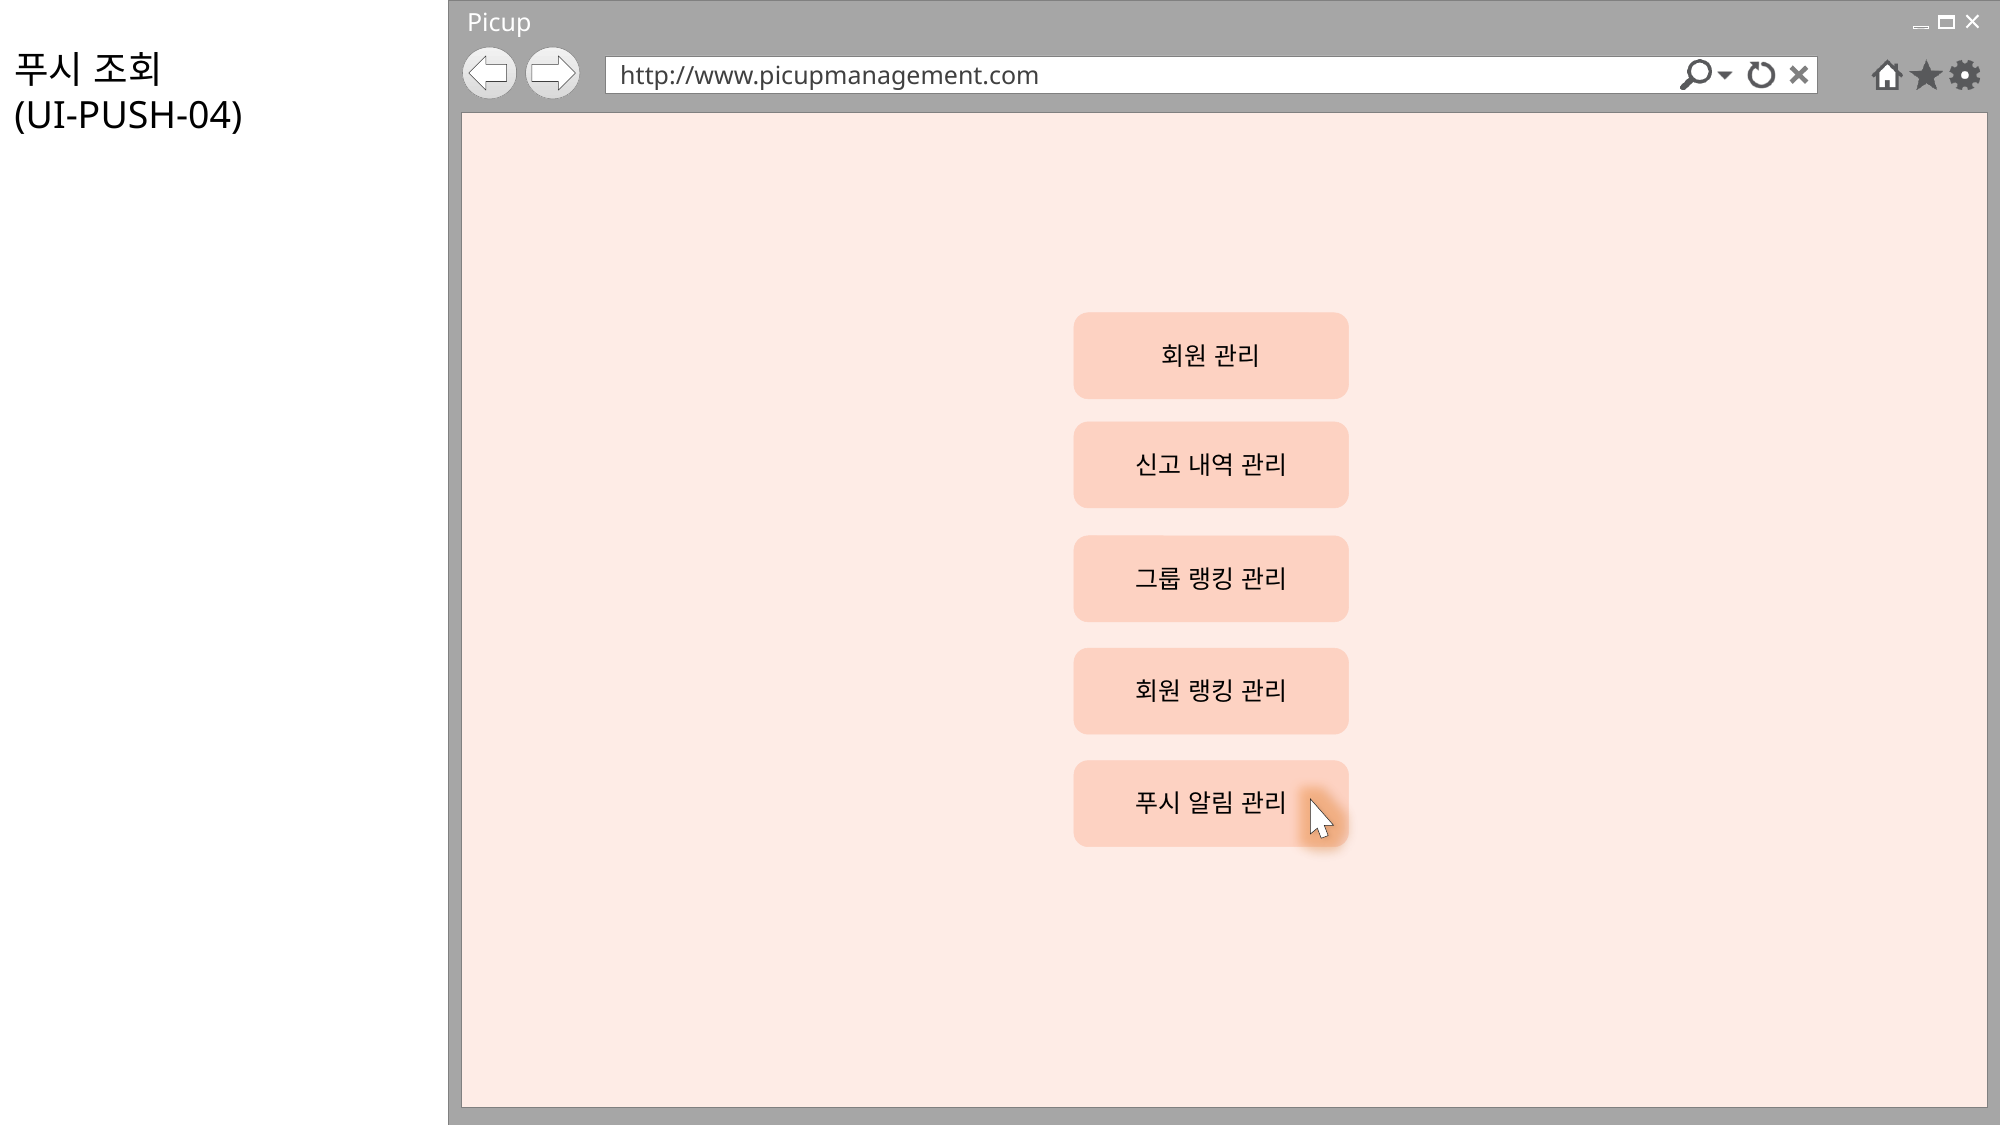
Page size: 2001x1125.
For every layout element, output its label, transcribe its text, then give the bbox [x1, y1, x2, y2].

text_box 푸시 조회 (UI-PUSH-04) [0, 39, 448, 169]
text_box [448, 0, 2000, 1125]
